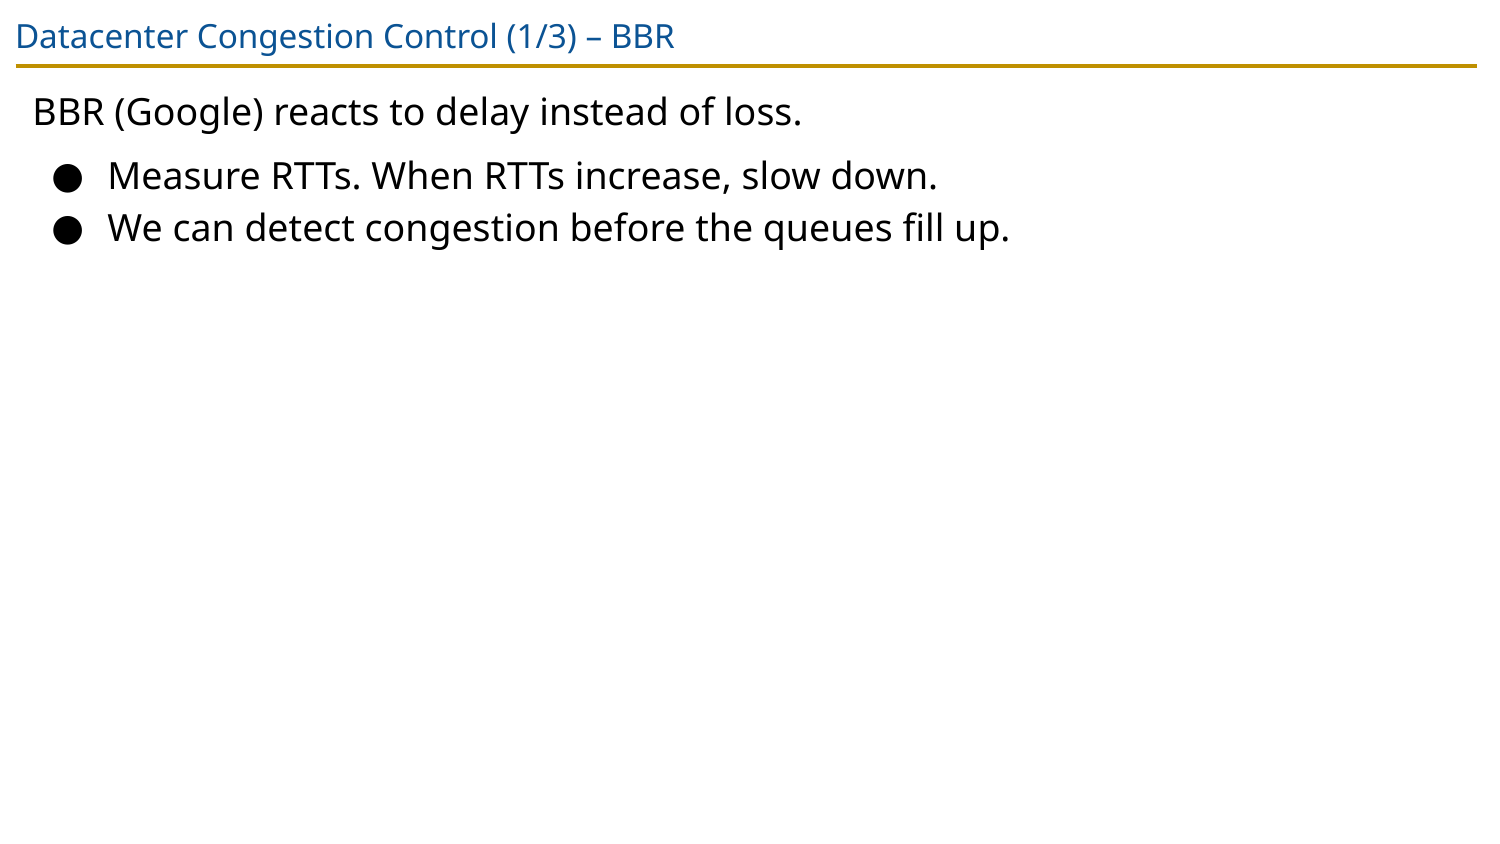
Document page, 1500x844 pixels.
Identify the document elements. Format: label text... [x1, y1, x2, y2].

title Datacenter Congestion Control (1/3) – BBR [0, 0, 1500, 65]
list BBR (Google) reacts to delay instead of loss. Measure RTTs. When RTTs increase, slow down. We can detect congestion before the queues fill up. [17, 65, 1480, 810]
